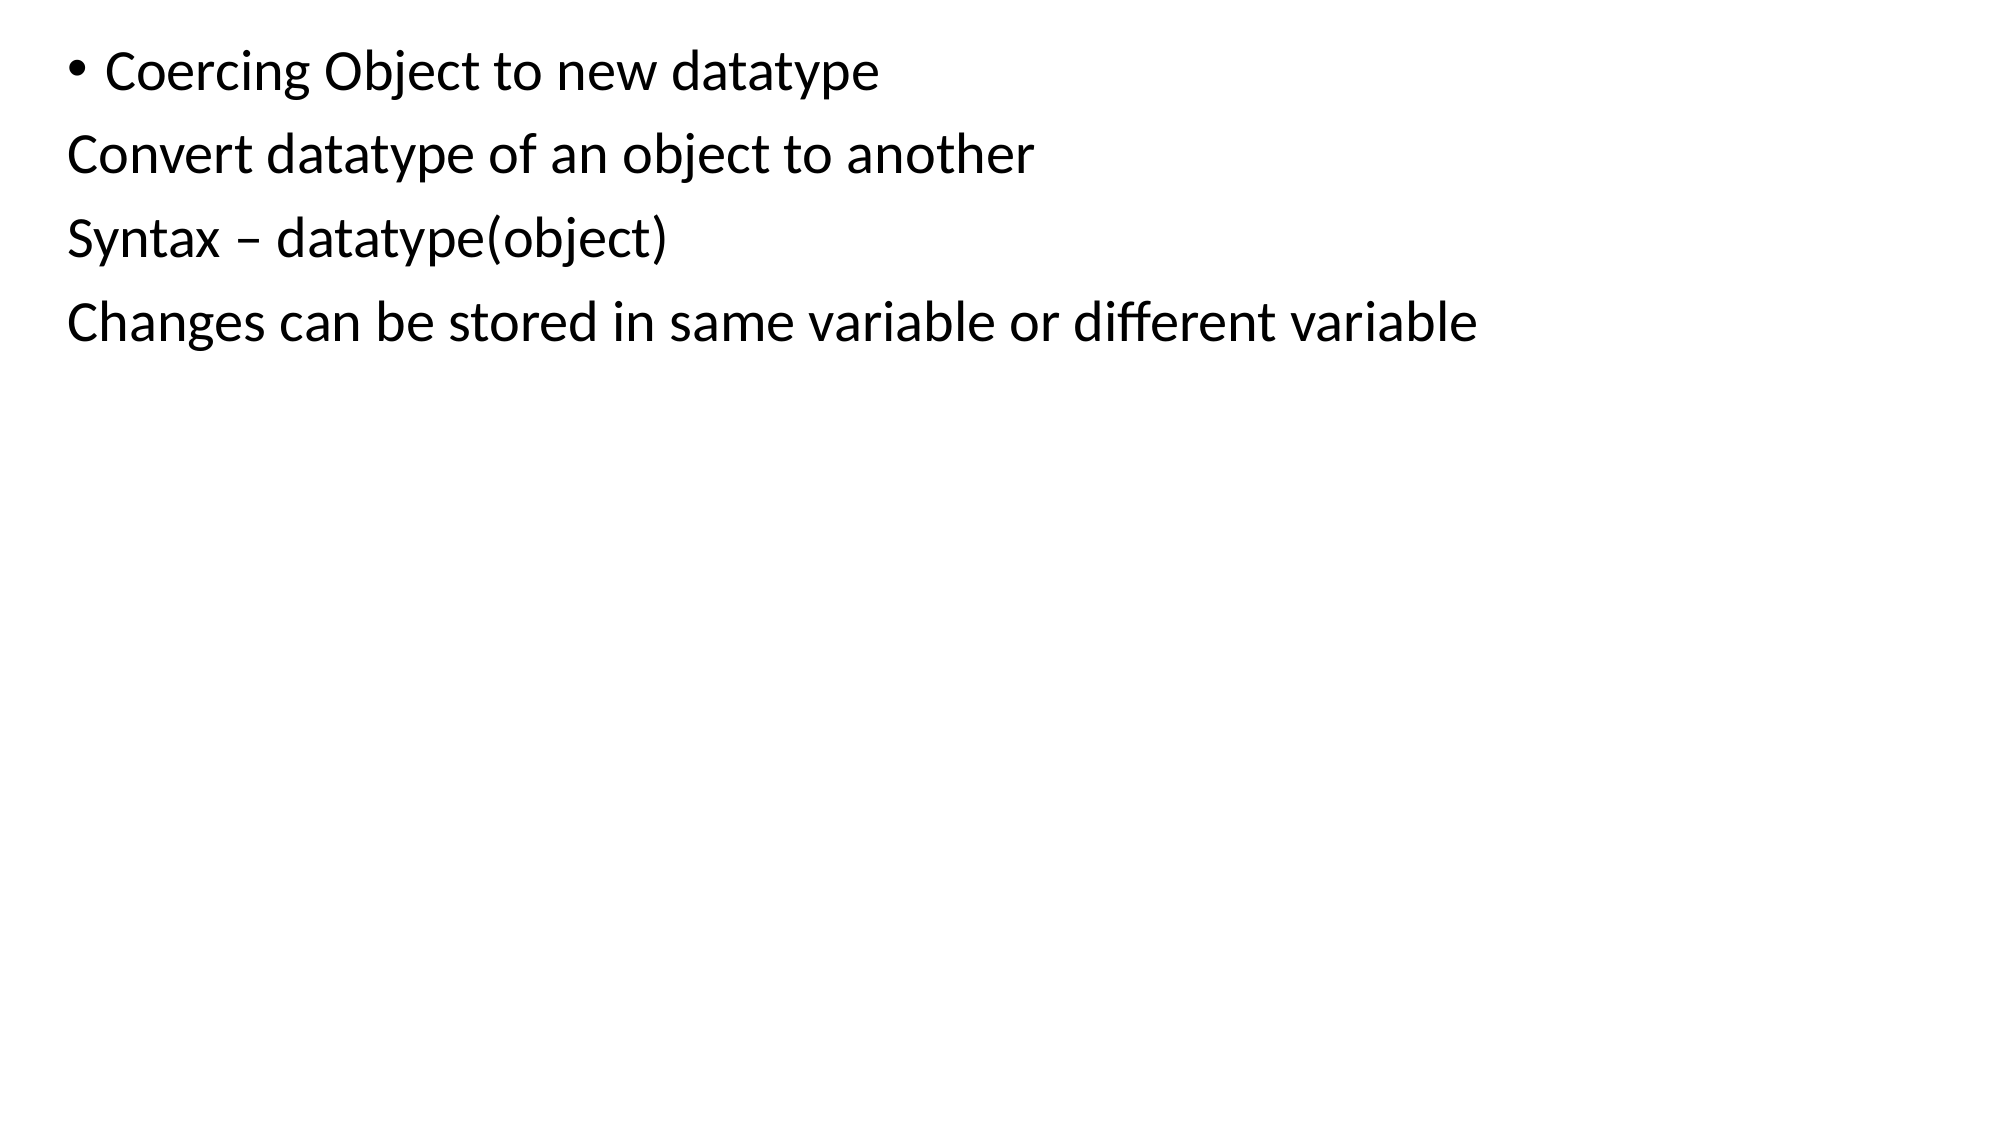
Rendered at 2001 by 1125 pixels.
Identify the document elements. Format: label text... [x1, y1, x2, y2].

list Coercing Object to new datatype Convert datatype of an object to another Syntax – datatype(object) Changes can be stored in same variable or different variable [52, 32, 1950, 1093]
